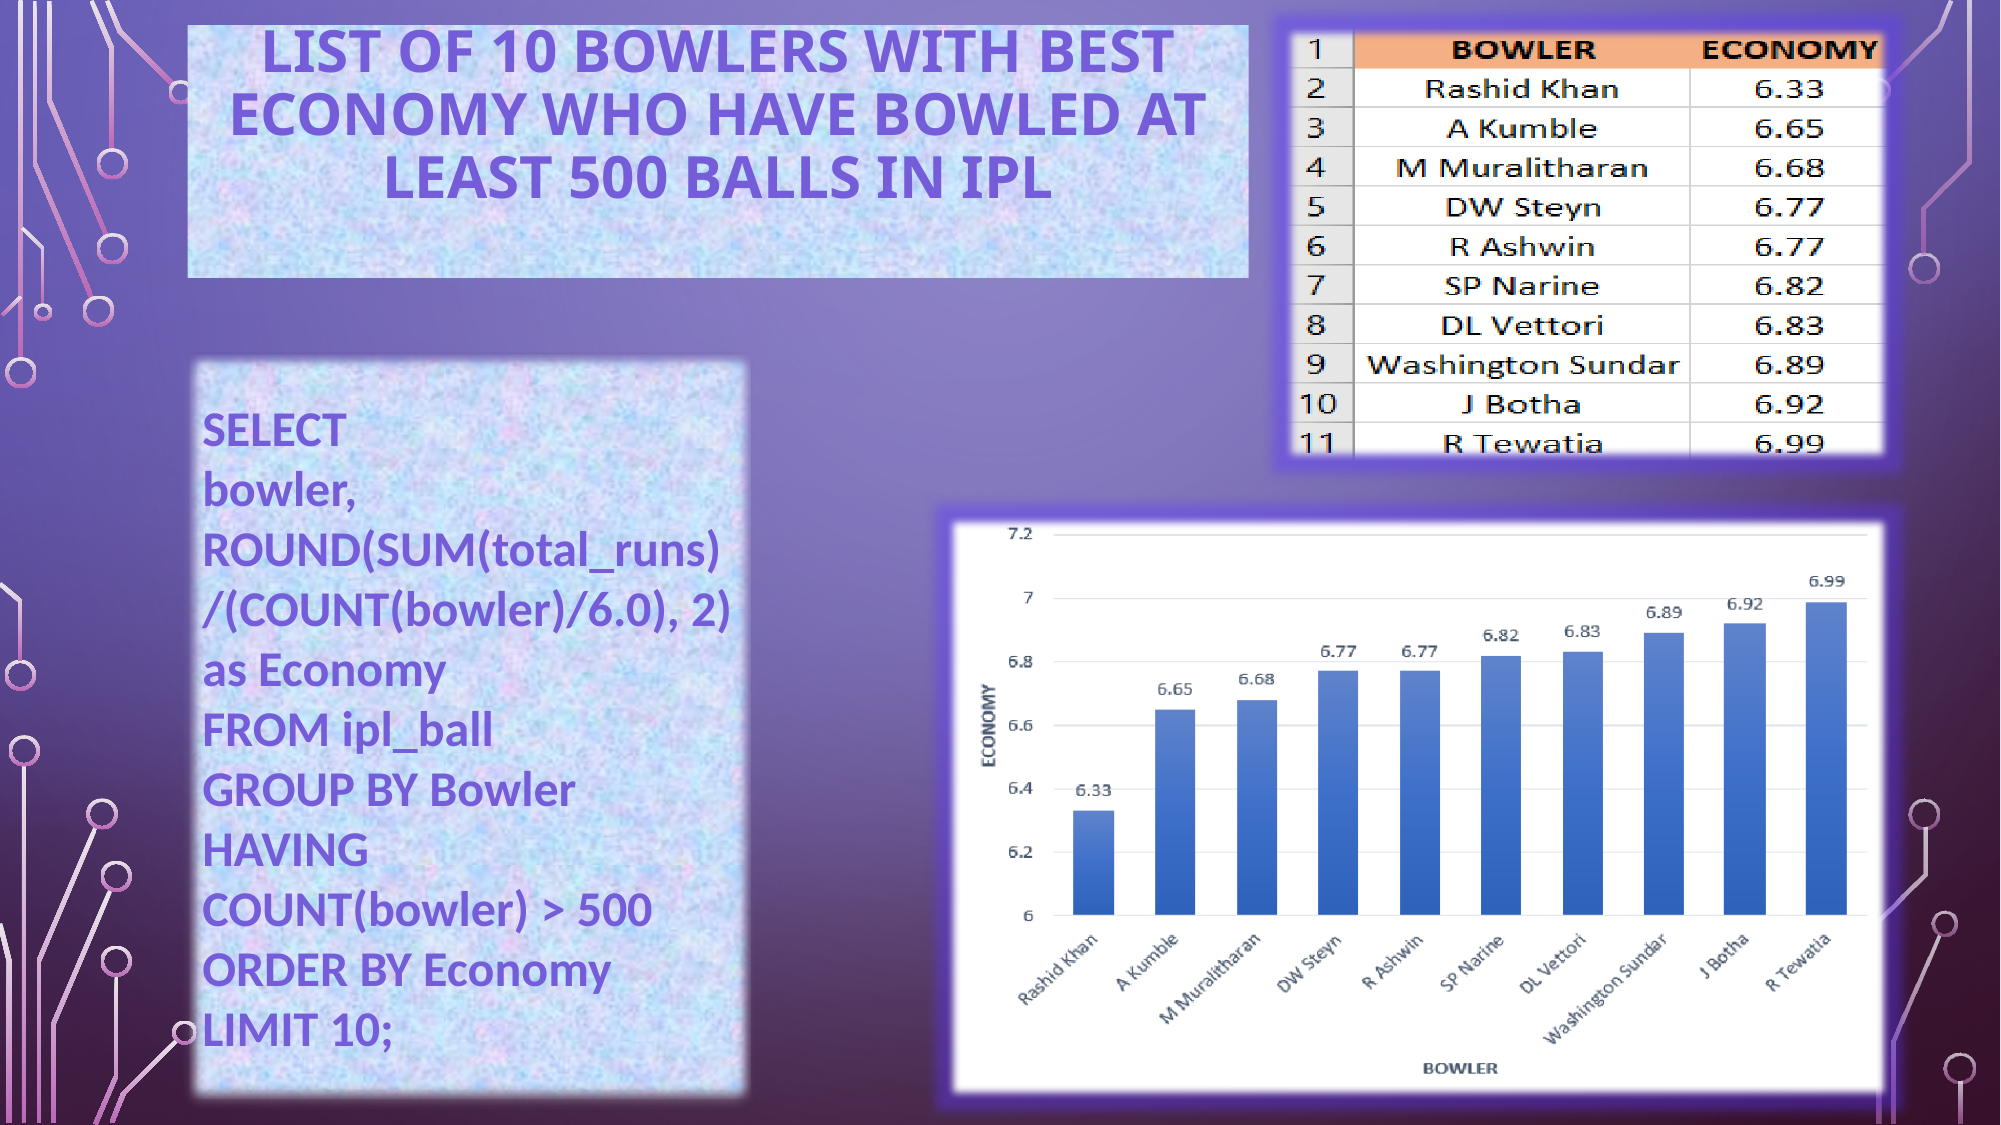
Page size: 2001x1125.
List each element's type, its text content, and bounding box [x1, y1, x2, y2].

picture [1283, 25, 1891, 462]
title List of 10 bowlers with best economy who have bowled at least 500 balls in IPL [187, 25, 1249, 278]
text_box SELECT bowler, ROUND(SUM(total_runs)/(COUNT(bowler)/6.0), 2) as Economy FROM ipl_ball GROUP BY Bowler HAVING COUNT(bowler) > 500 ORDER BY Economy LIMIT 10; [204, 369, 737, 1085]
picture [946, 515, 1891, 1100]
